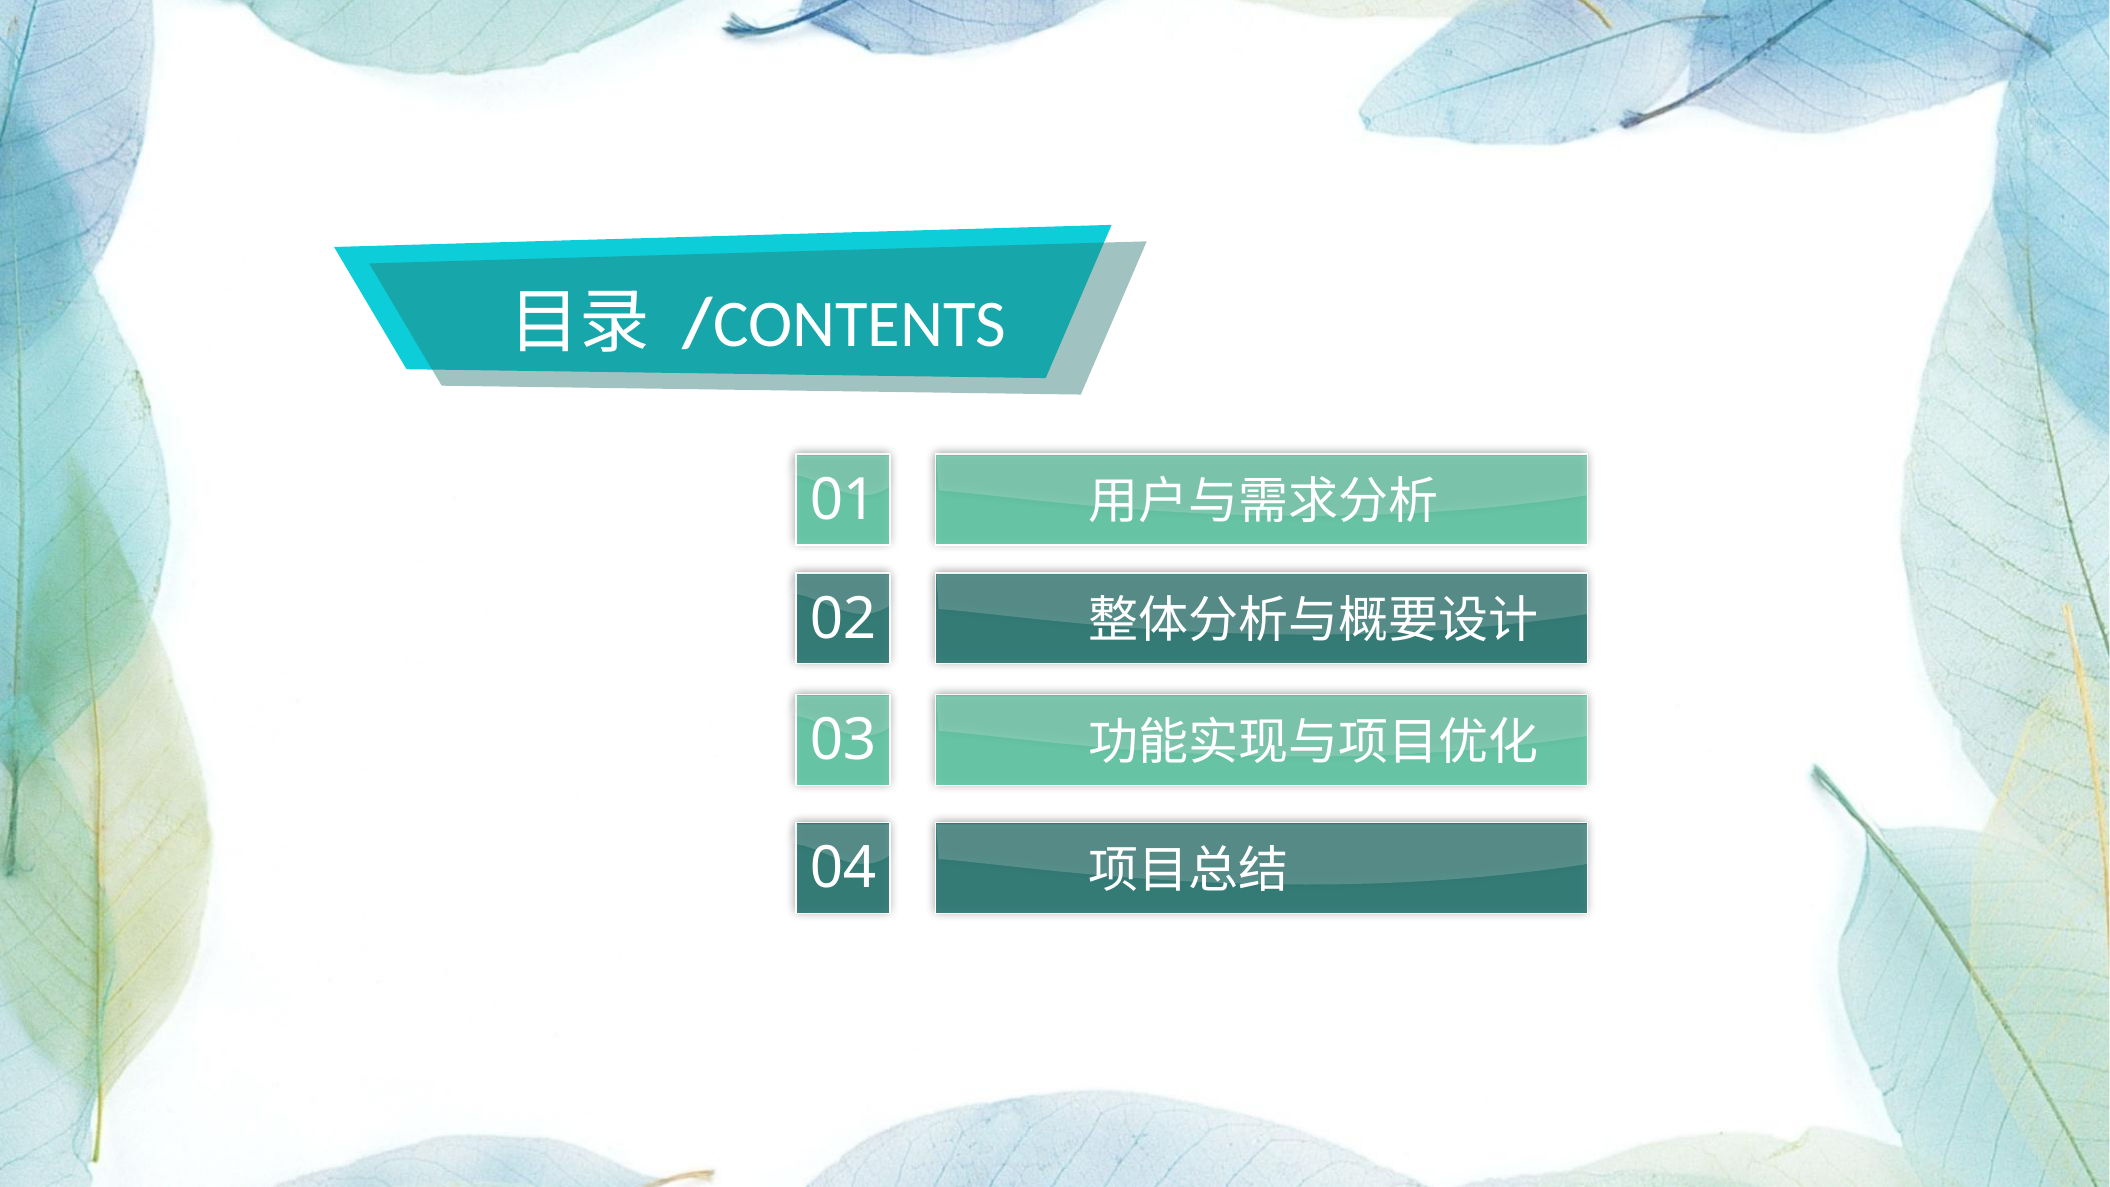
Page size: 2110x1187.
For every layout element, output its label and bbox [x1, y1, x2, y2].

text_box [935, 453, 1589, 545]
text_box [935, 822, 1589, 914]
text_box [935, 694, 1589, 786]
text_box [334, 224, 1147, 395]
text_box [789, 694, 891, 786]
text_box [789, 453, 891, 545]
text_box [935, 572, 1589, 664]
text_box [789, 822, 891, 914]
picture [0, 0, 2110, 1187]
text_box [789, 572, 891, 664]
